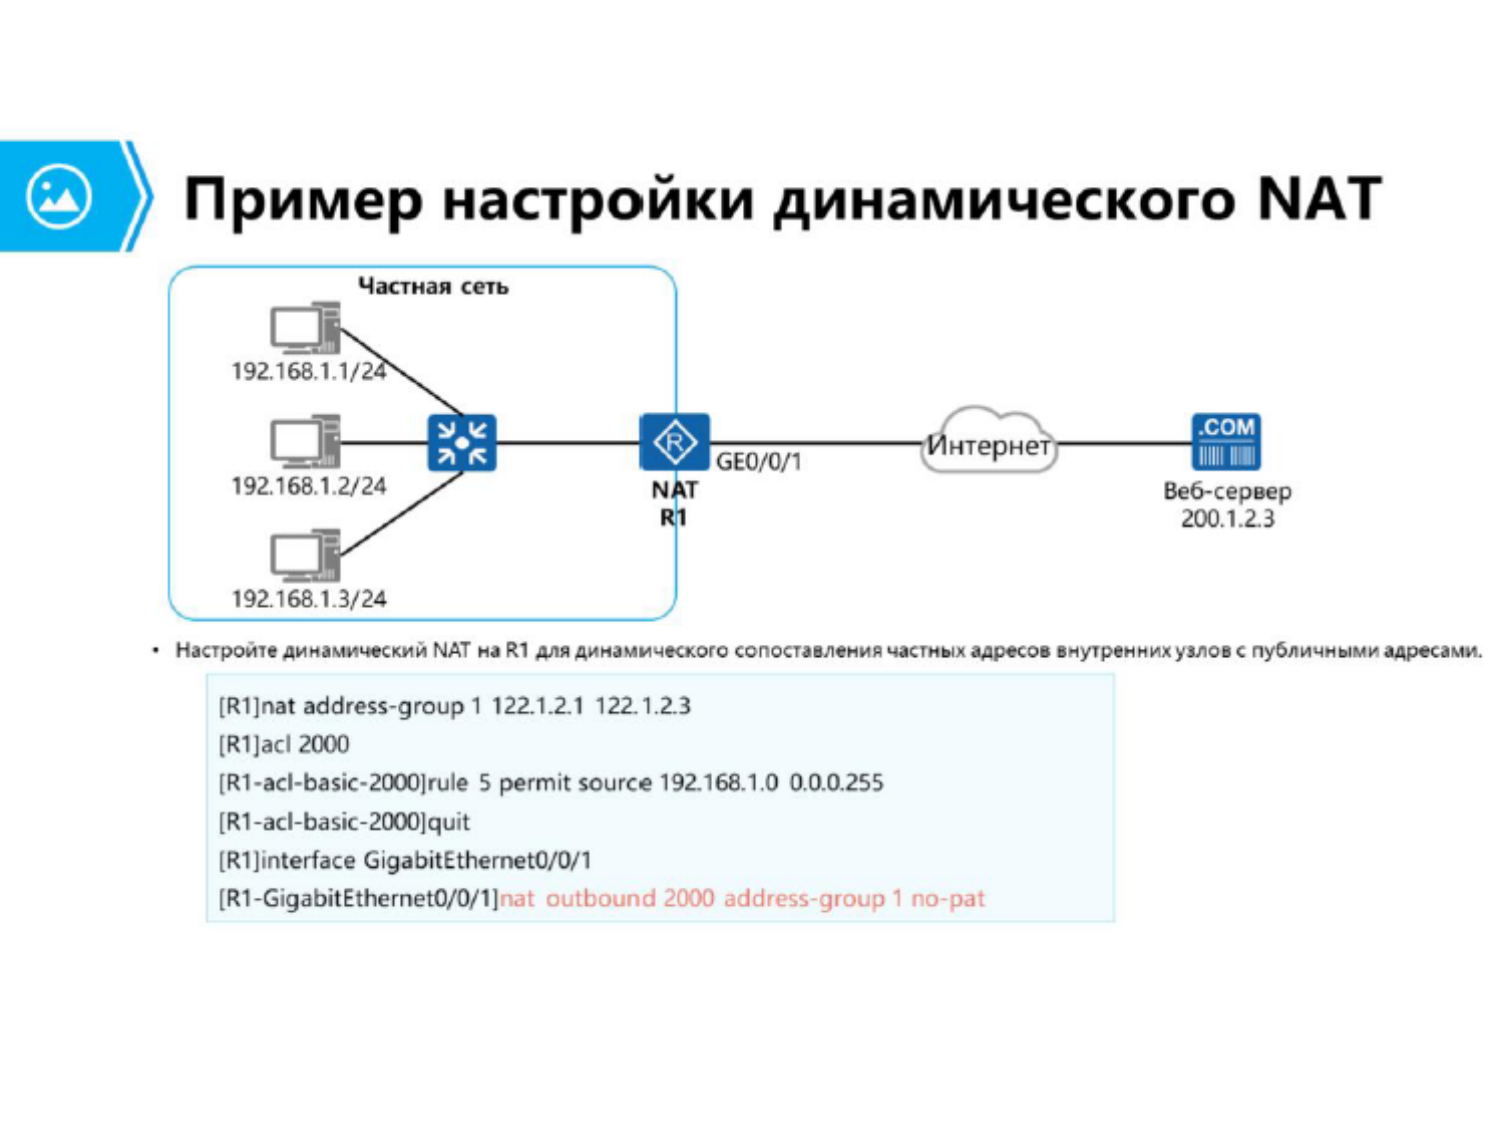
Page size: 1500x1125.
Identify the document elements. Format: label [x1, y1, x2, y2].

list [0, 126, 1500, 933]
